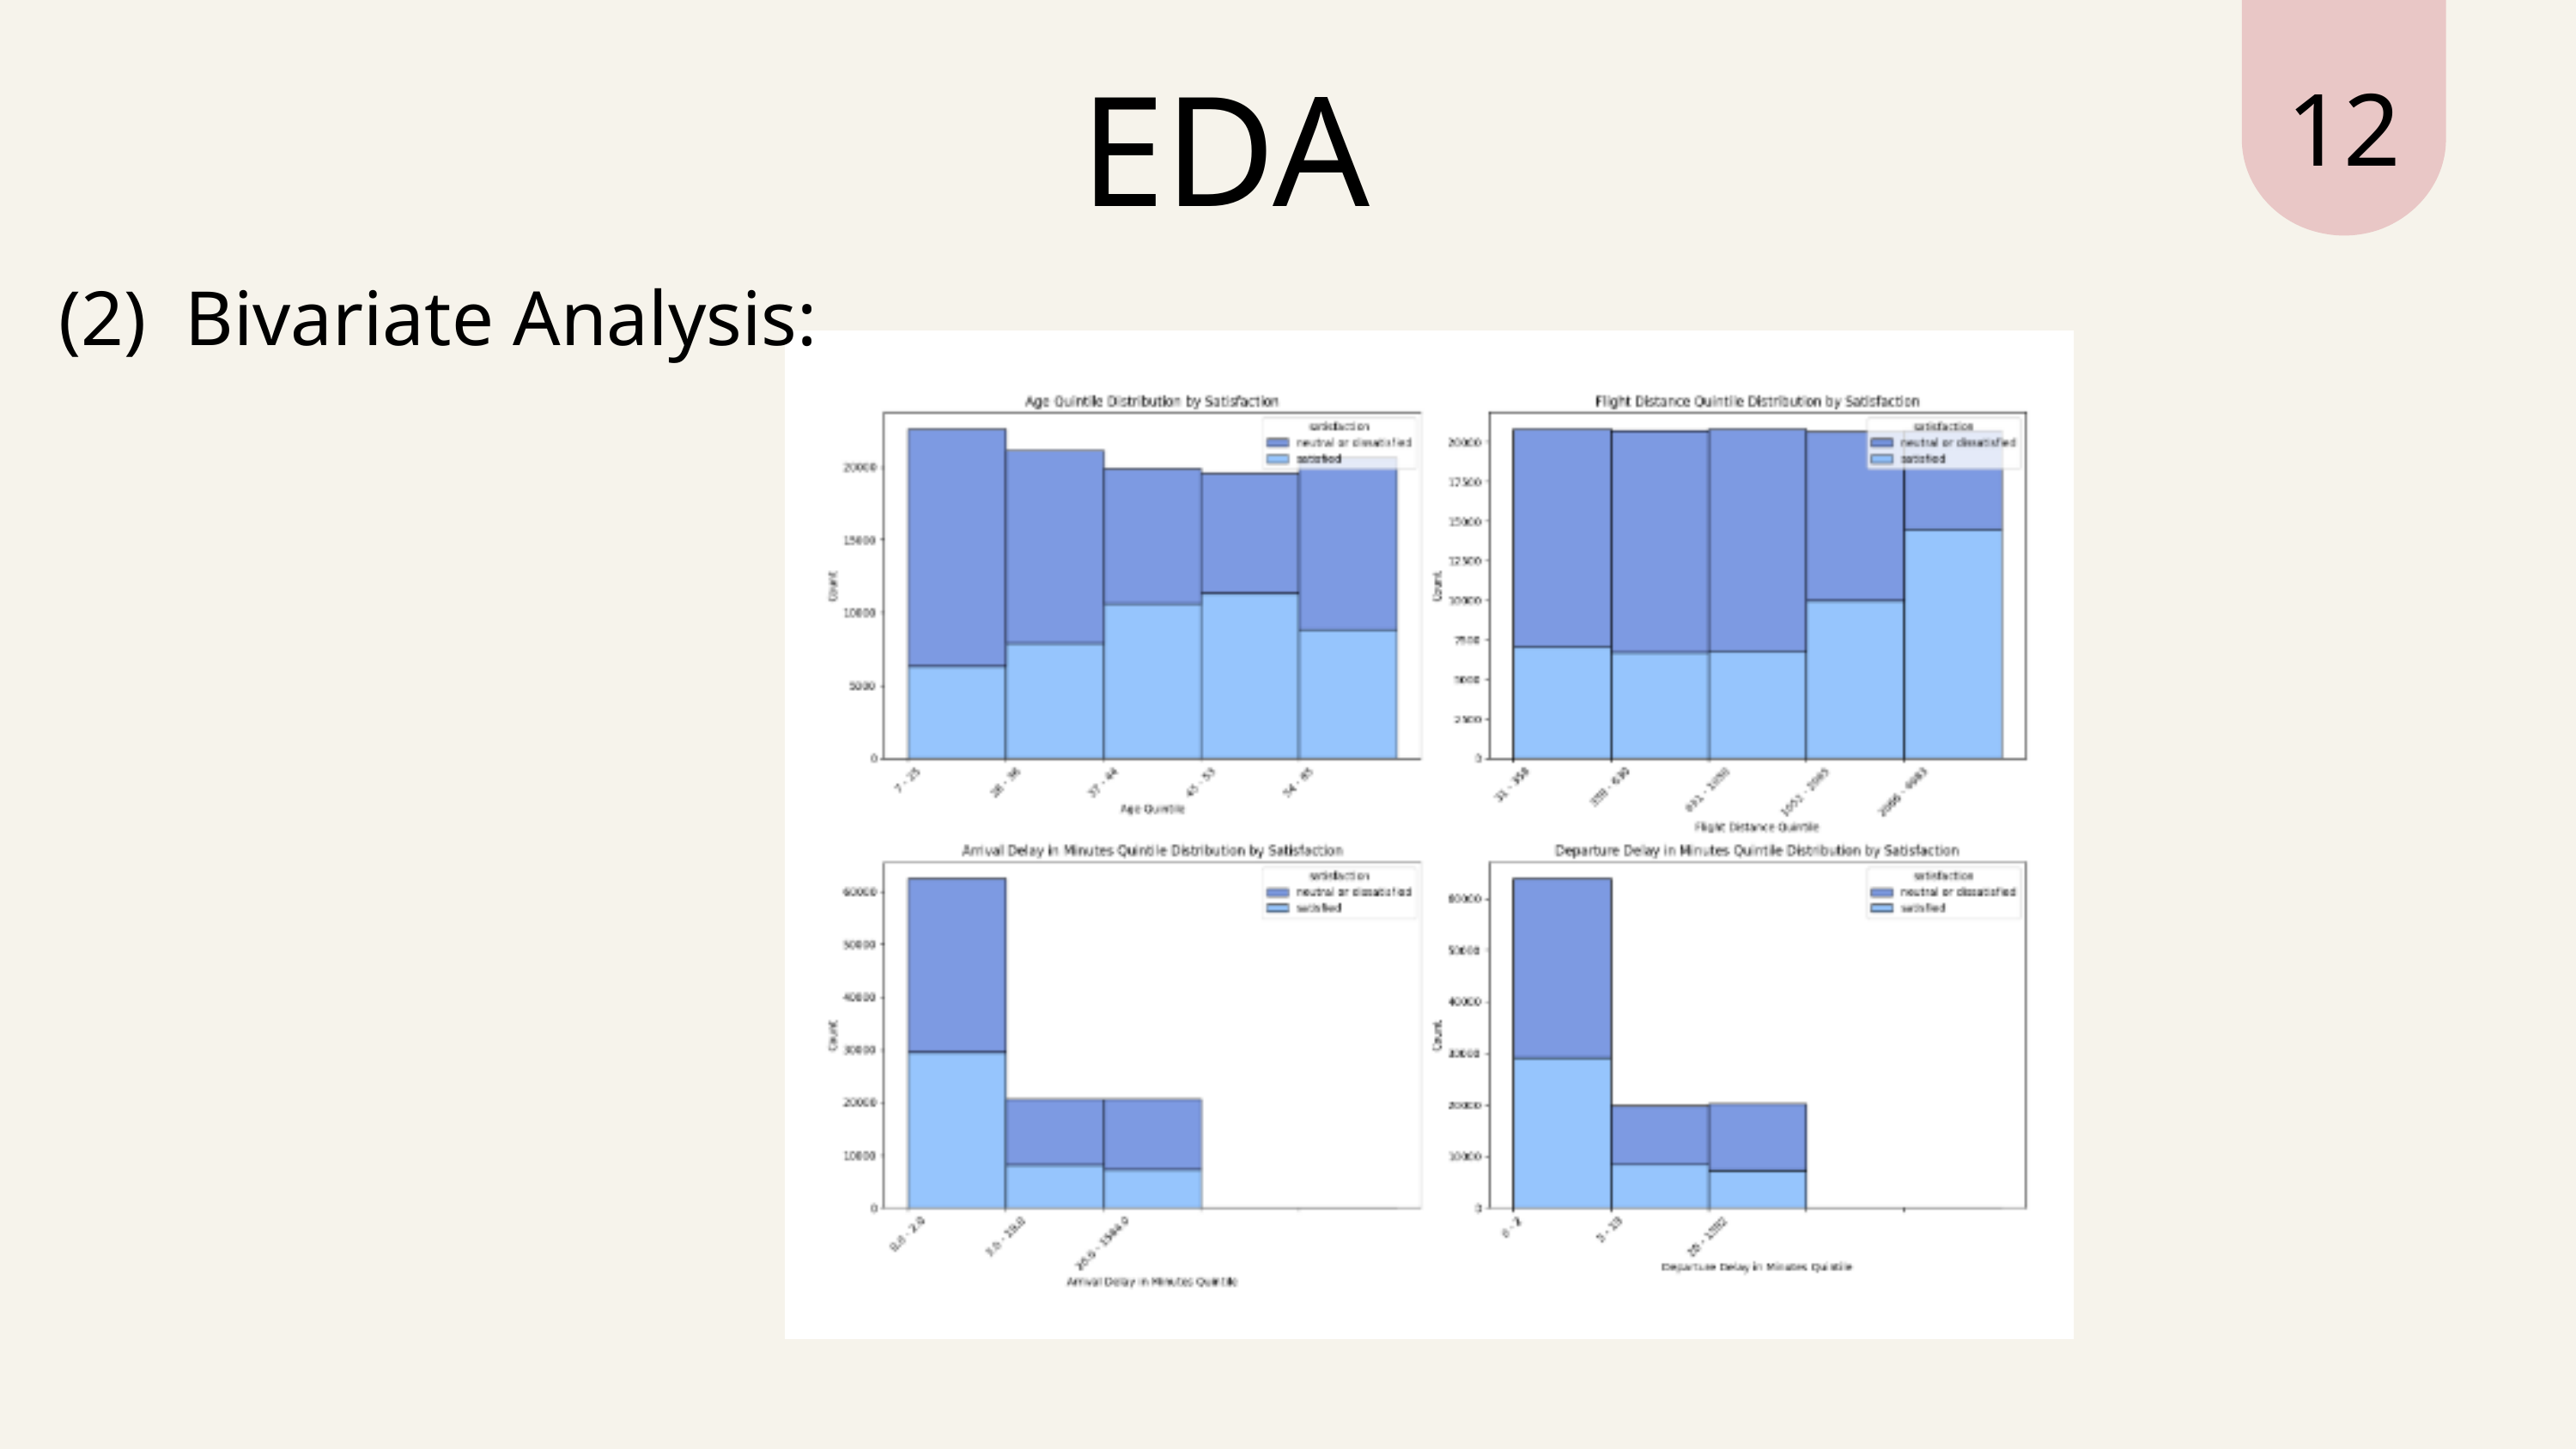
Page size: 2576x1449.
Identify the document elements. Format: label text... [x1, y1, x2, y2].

text_box [785, 361, 2075, 1339]
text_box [2233, 0, 2455, 236]
text_box (2) Bivariate Analysis: [59, 256, 2131, 361]
text_box EDA [297, 24, 2154, 238]
